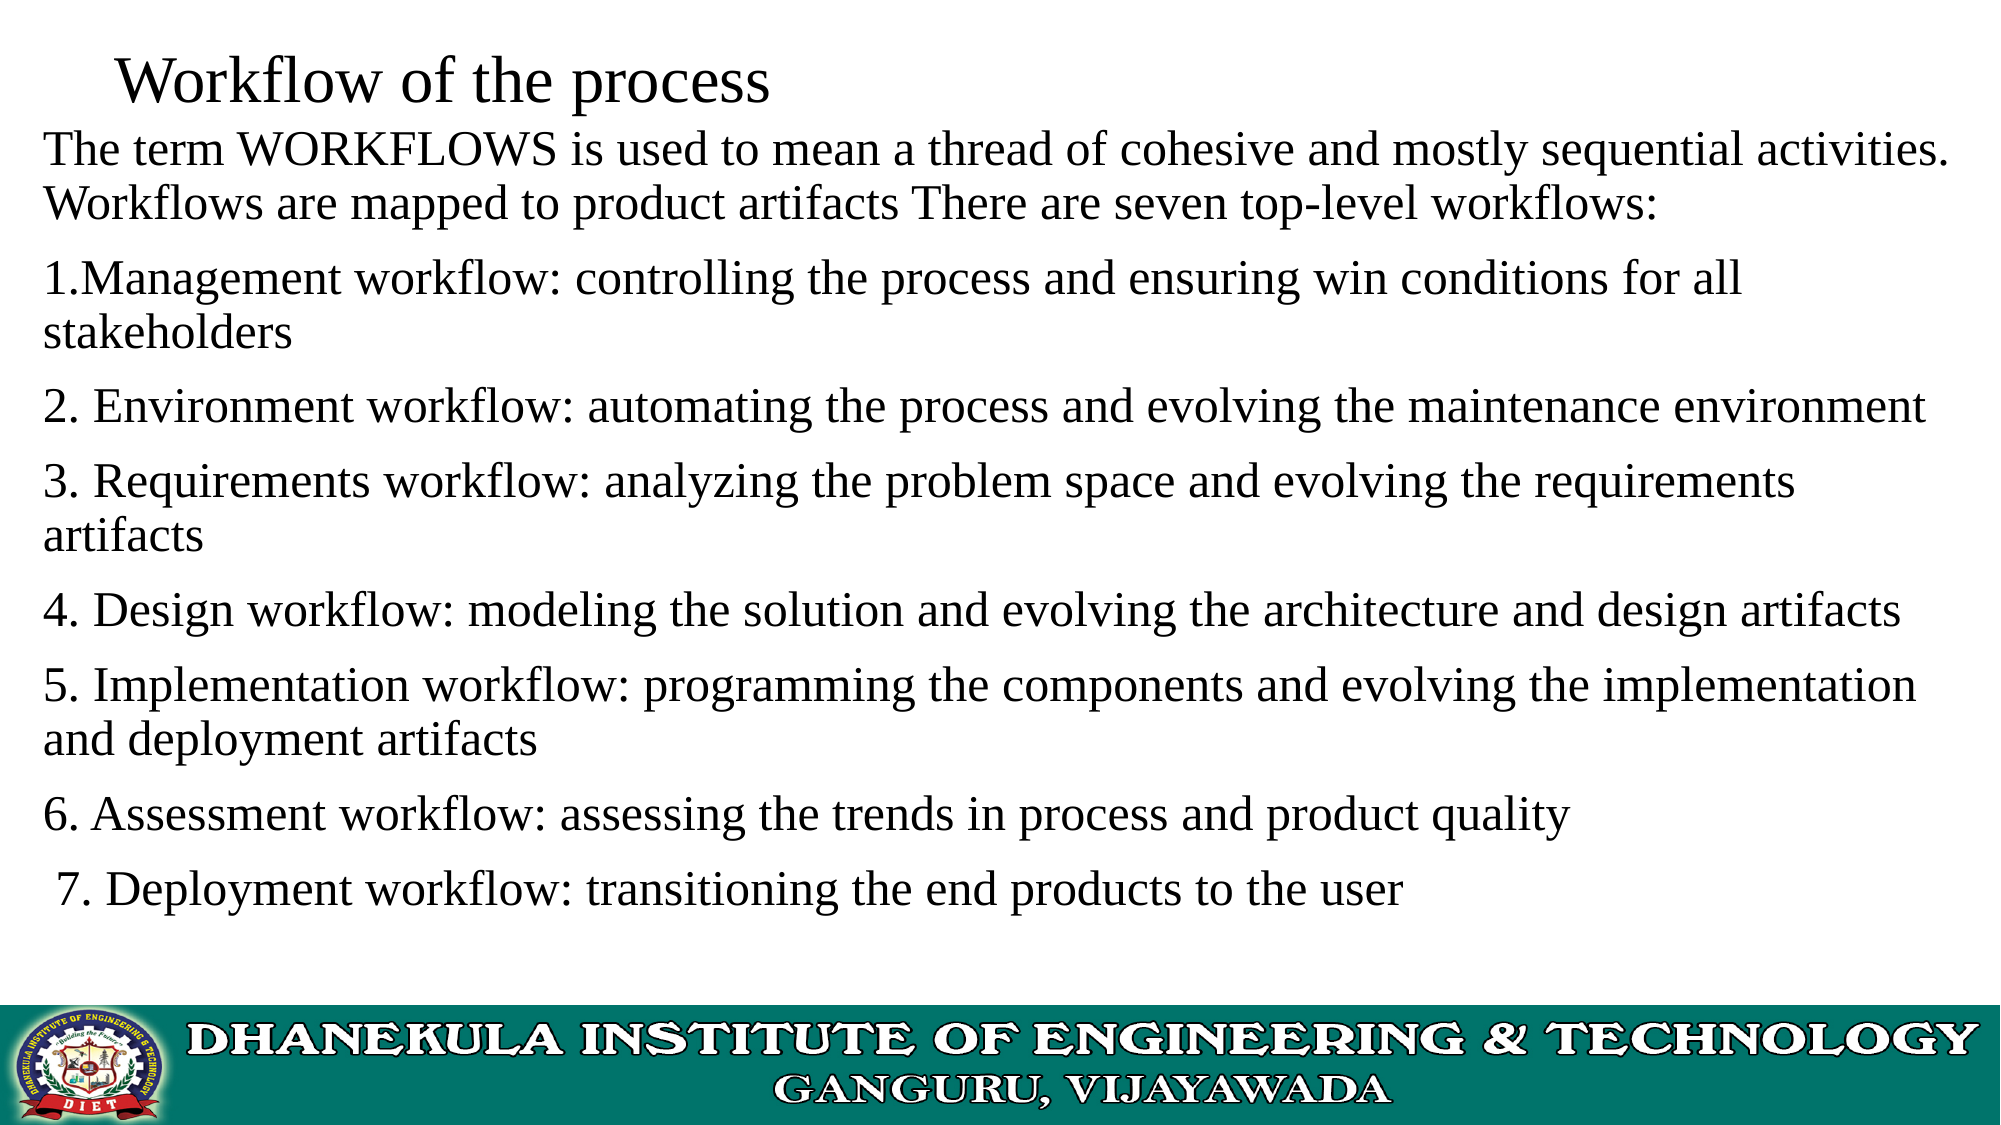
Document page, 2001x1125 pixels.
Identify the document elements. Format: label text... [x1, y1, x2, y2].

picture [0, 1005, 2000, 1125]
list The term WORKFLOWS is used to mean a thread of cohesive and mostly sequential activities. Workflows are mapped to product artifacts There are seven top-level workflows: 1.Management workflow: controlling the process and ensuring win conditions for all stakeholders 2. Environment workflow: automating the process and evolving the maintenance environment 3. Requirements workflow: analyzing the problem space and evolving the requirements artifacts 4. Design workflow: modeling the solution and evolving the architecture and design artifacts 5. Implementation workflow: programming the components and evolving the implementation and deployment artifacts 6. Assessment workflow: assessing the trends in process and product quality 7. Deployment workflow: transitioning the end products to the user [28, 114, 1979, 985]
title Workflow of the process [99, 37, 1900, 114]
